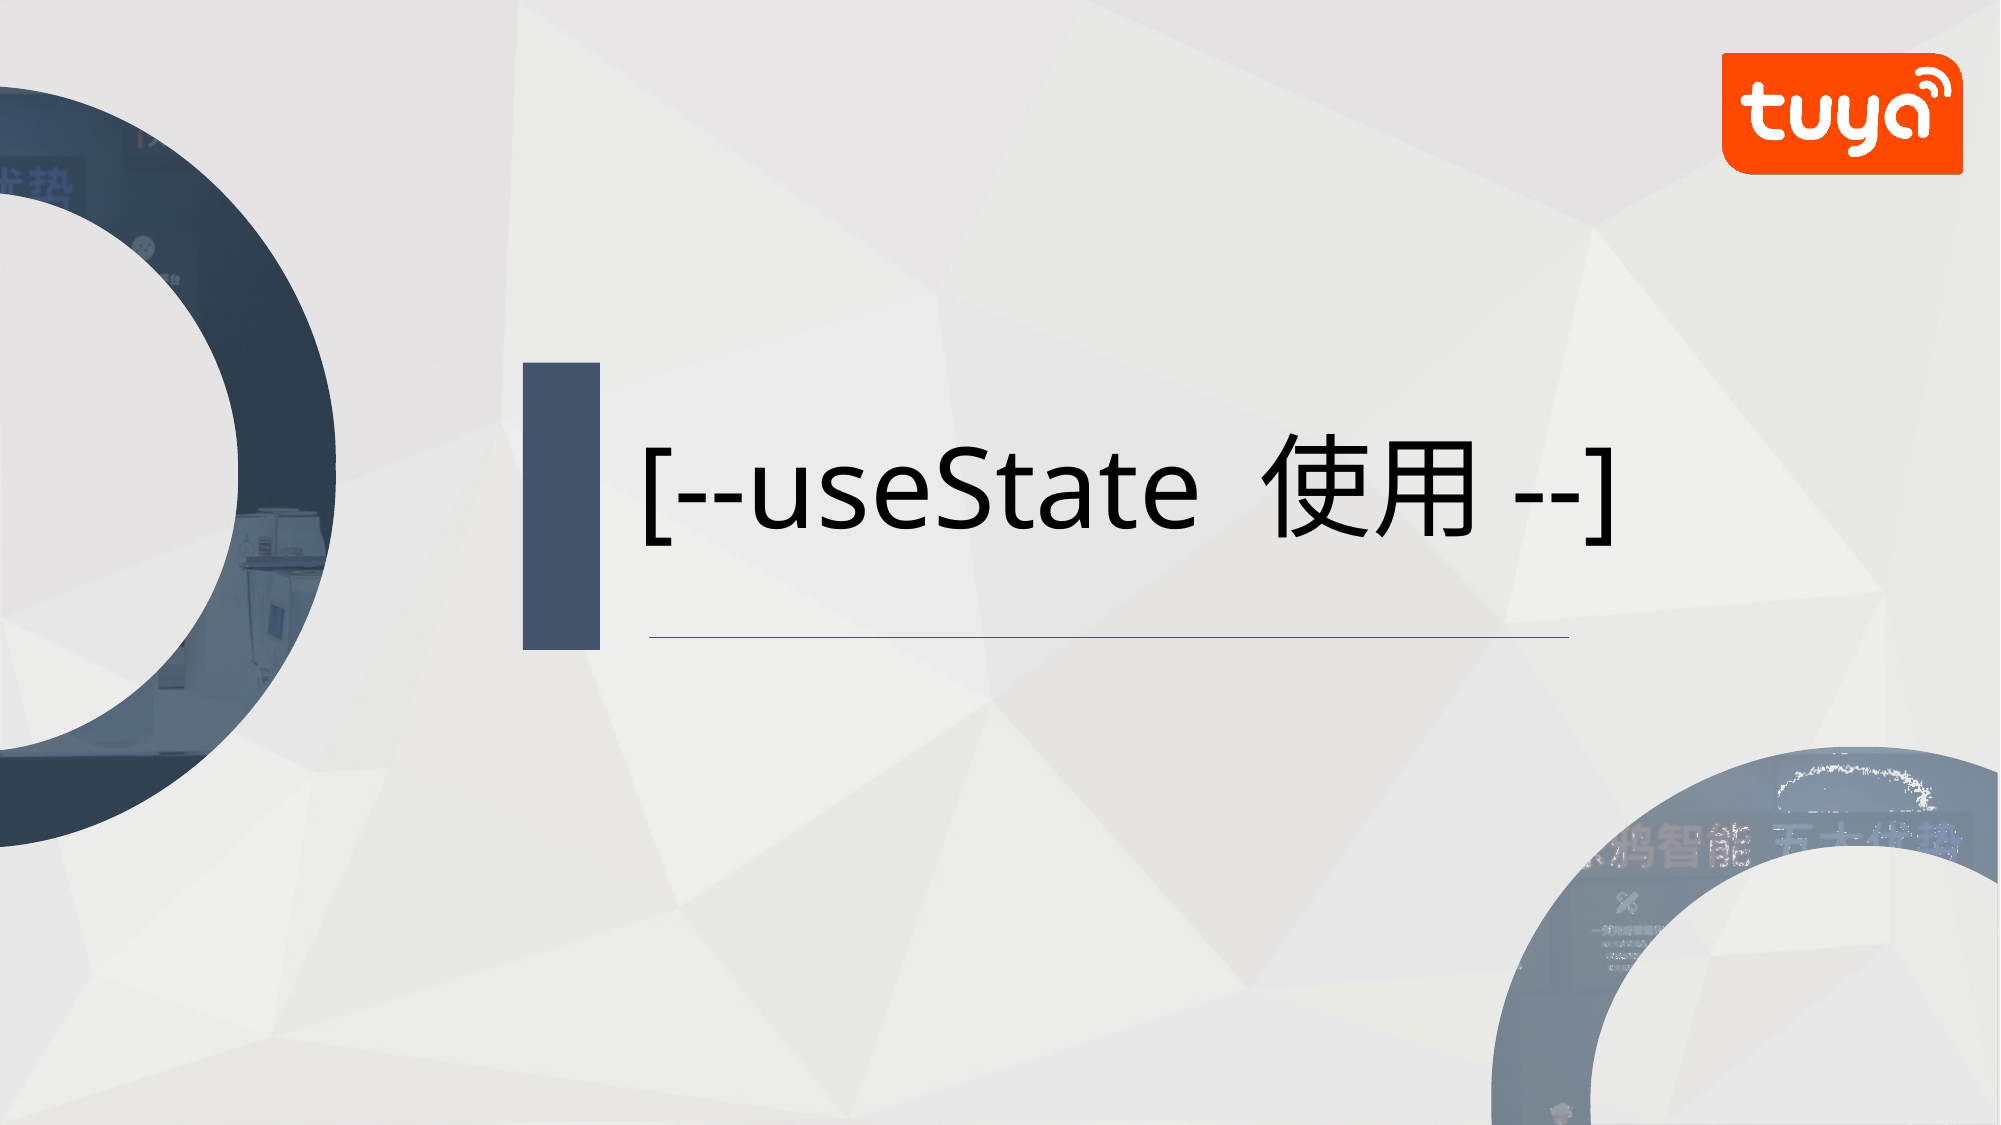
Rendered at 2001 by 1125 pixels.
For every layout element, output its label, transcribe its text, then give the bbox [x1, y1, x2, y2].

text_box [522, 362, 601, 651]
picture [0, 0, 2001, 1125]
text_box [--useState 使用--] [622, 408, 1636, 558]
